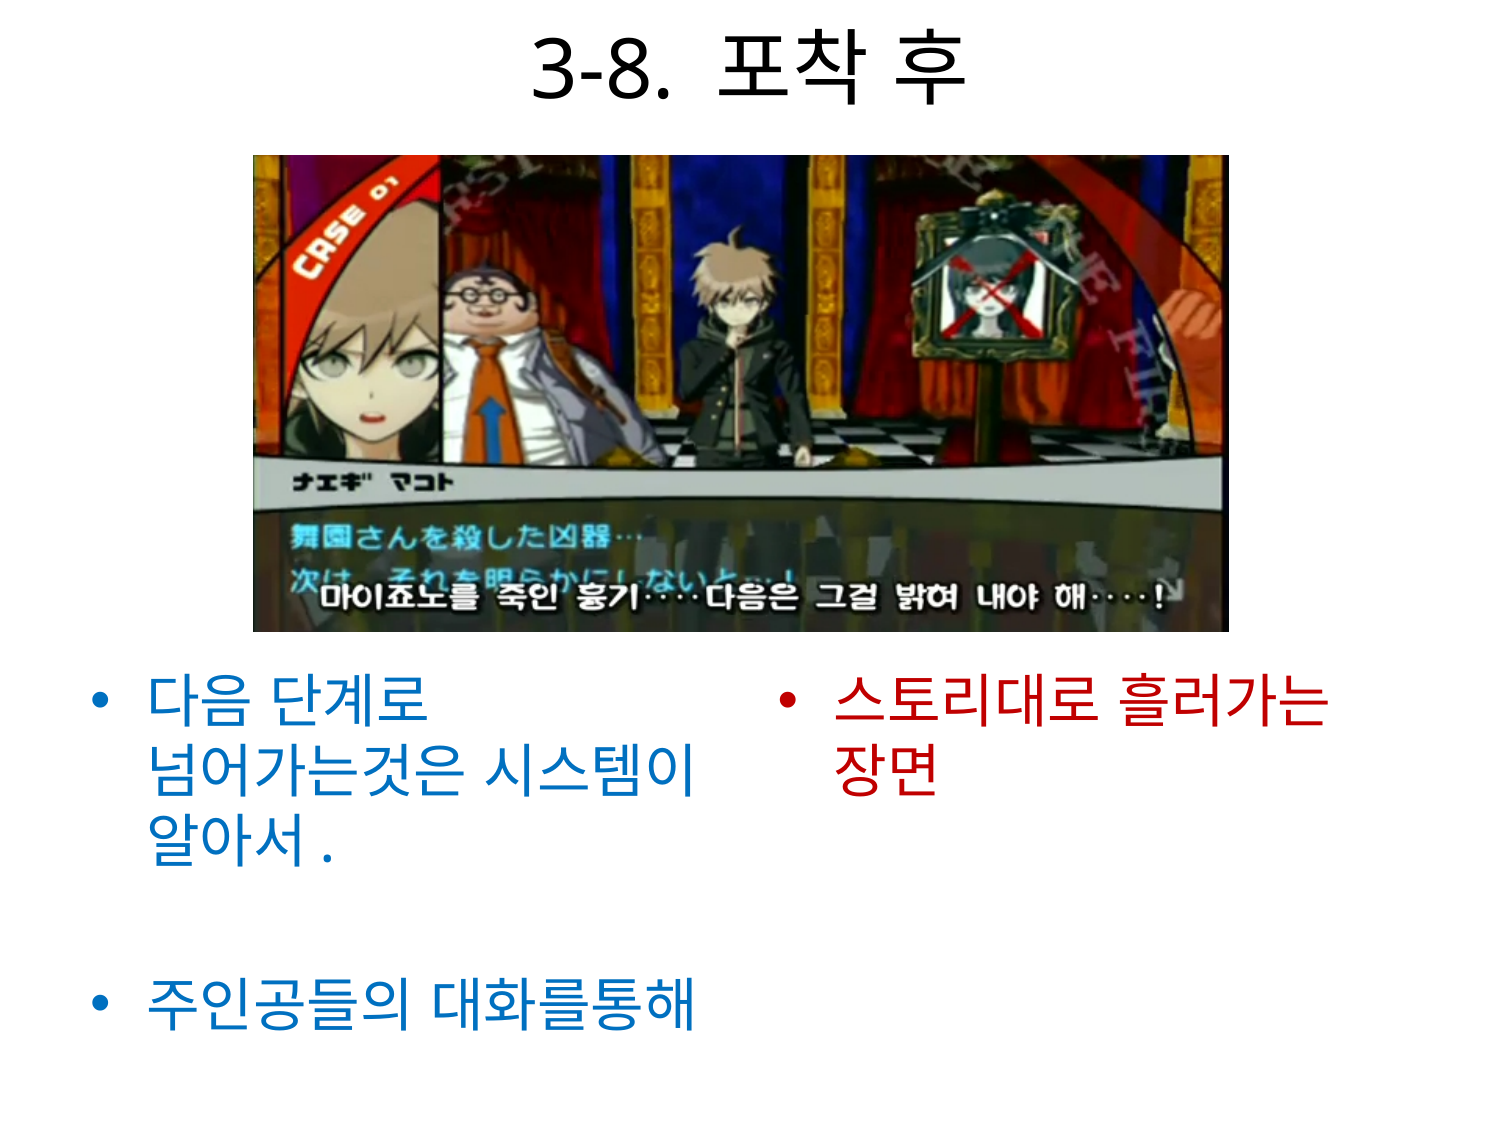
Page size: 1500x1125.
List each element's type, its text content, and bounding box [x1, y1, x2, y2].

picture [253, 154, 1230, 632]
title 3-8. 포착 후 [75, 7, 1425, 124]
list 스토리대로 흘러가는 장면 [762, 656, 1425, 1083]
list 다음 단계로 넘어가는것은 시스템이 알아서. 주인공들의 대화를통해 [75, 656, 738, 1083]
